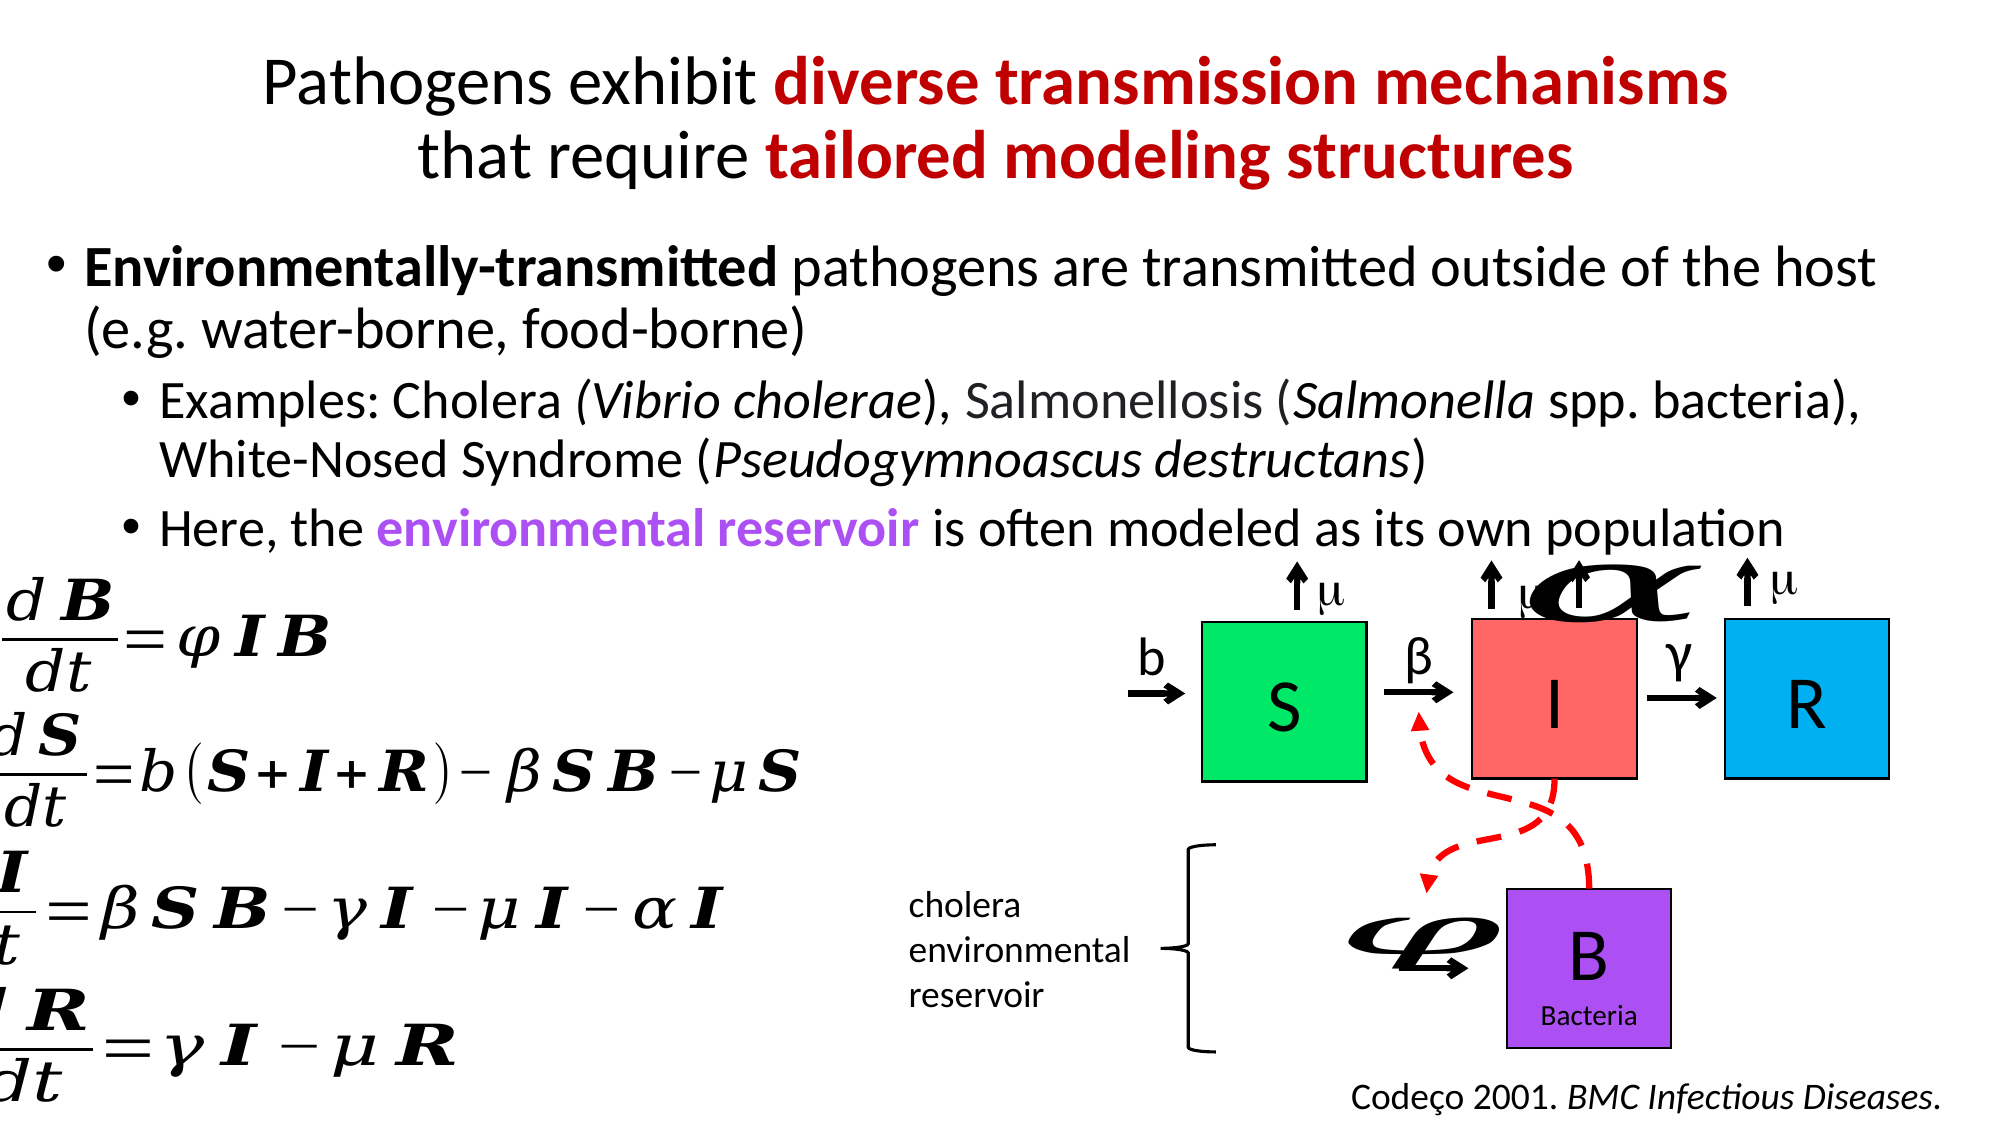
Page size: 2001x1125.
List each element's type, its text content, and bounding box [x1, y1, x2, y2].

text_box Pathogens exhibit diverse transmission mechanisms that require tailored modeling structures [232, 10, 1761, 229]
text_box [1188, 1048, 1216, 1053]
list Environmentally-transmitted pathogens are transmitted outside of the host (e.g. water-borne, food-borne) Examples: Cholera (Vibrio cholerae), Salmonellosis (Salmonella spp. bacteria), White-Nosed Syndrome (Pseudogymnoascus destructans) Here, the environmental reservoir is often modeled as its own population [31, 228, 1962, 1125]
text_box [1061, 515, 1890, 1048]
text_box cholera environmental reservoir [893, 872, 1061, 1023]
text_box Codeço 2001. BMC Infectious Diseases. [1336, 1064, 2000, 1125]
